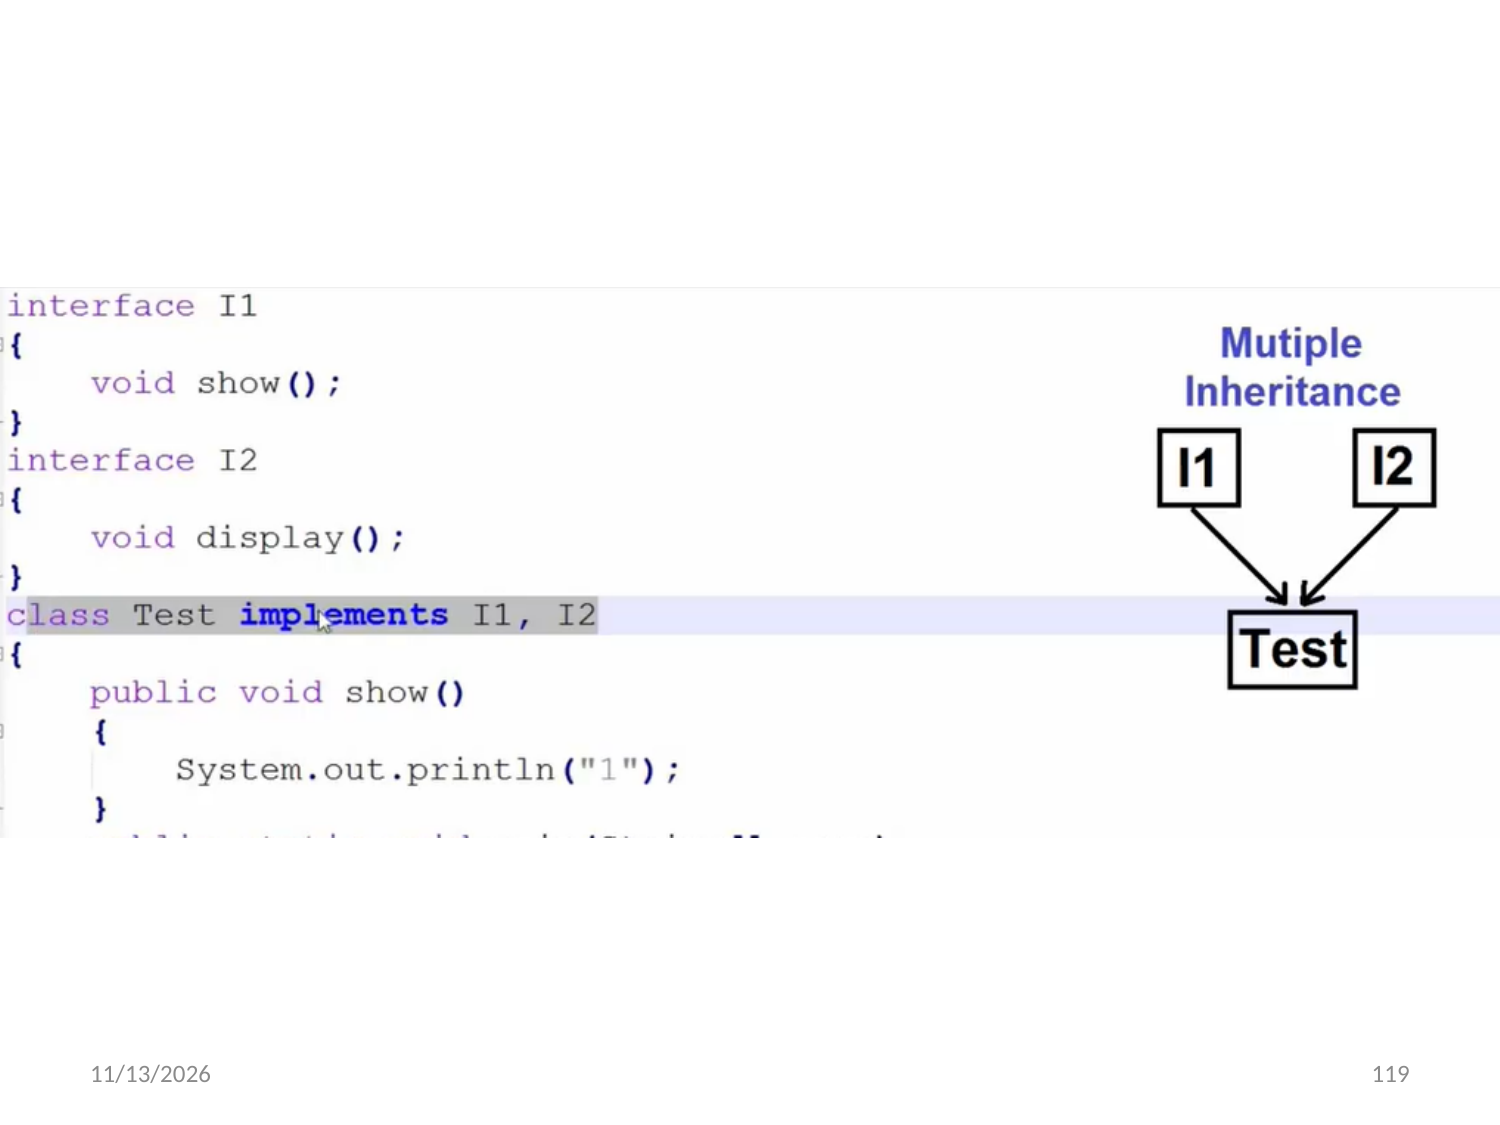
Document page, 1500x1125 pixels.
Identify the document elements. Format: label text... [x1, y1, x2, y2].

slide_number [75, 1042, 425, 1103]
slide_number 119 [1074, 1042, 1425, 1103]
picture [0, 287, 1500, 838]
